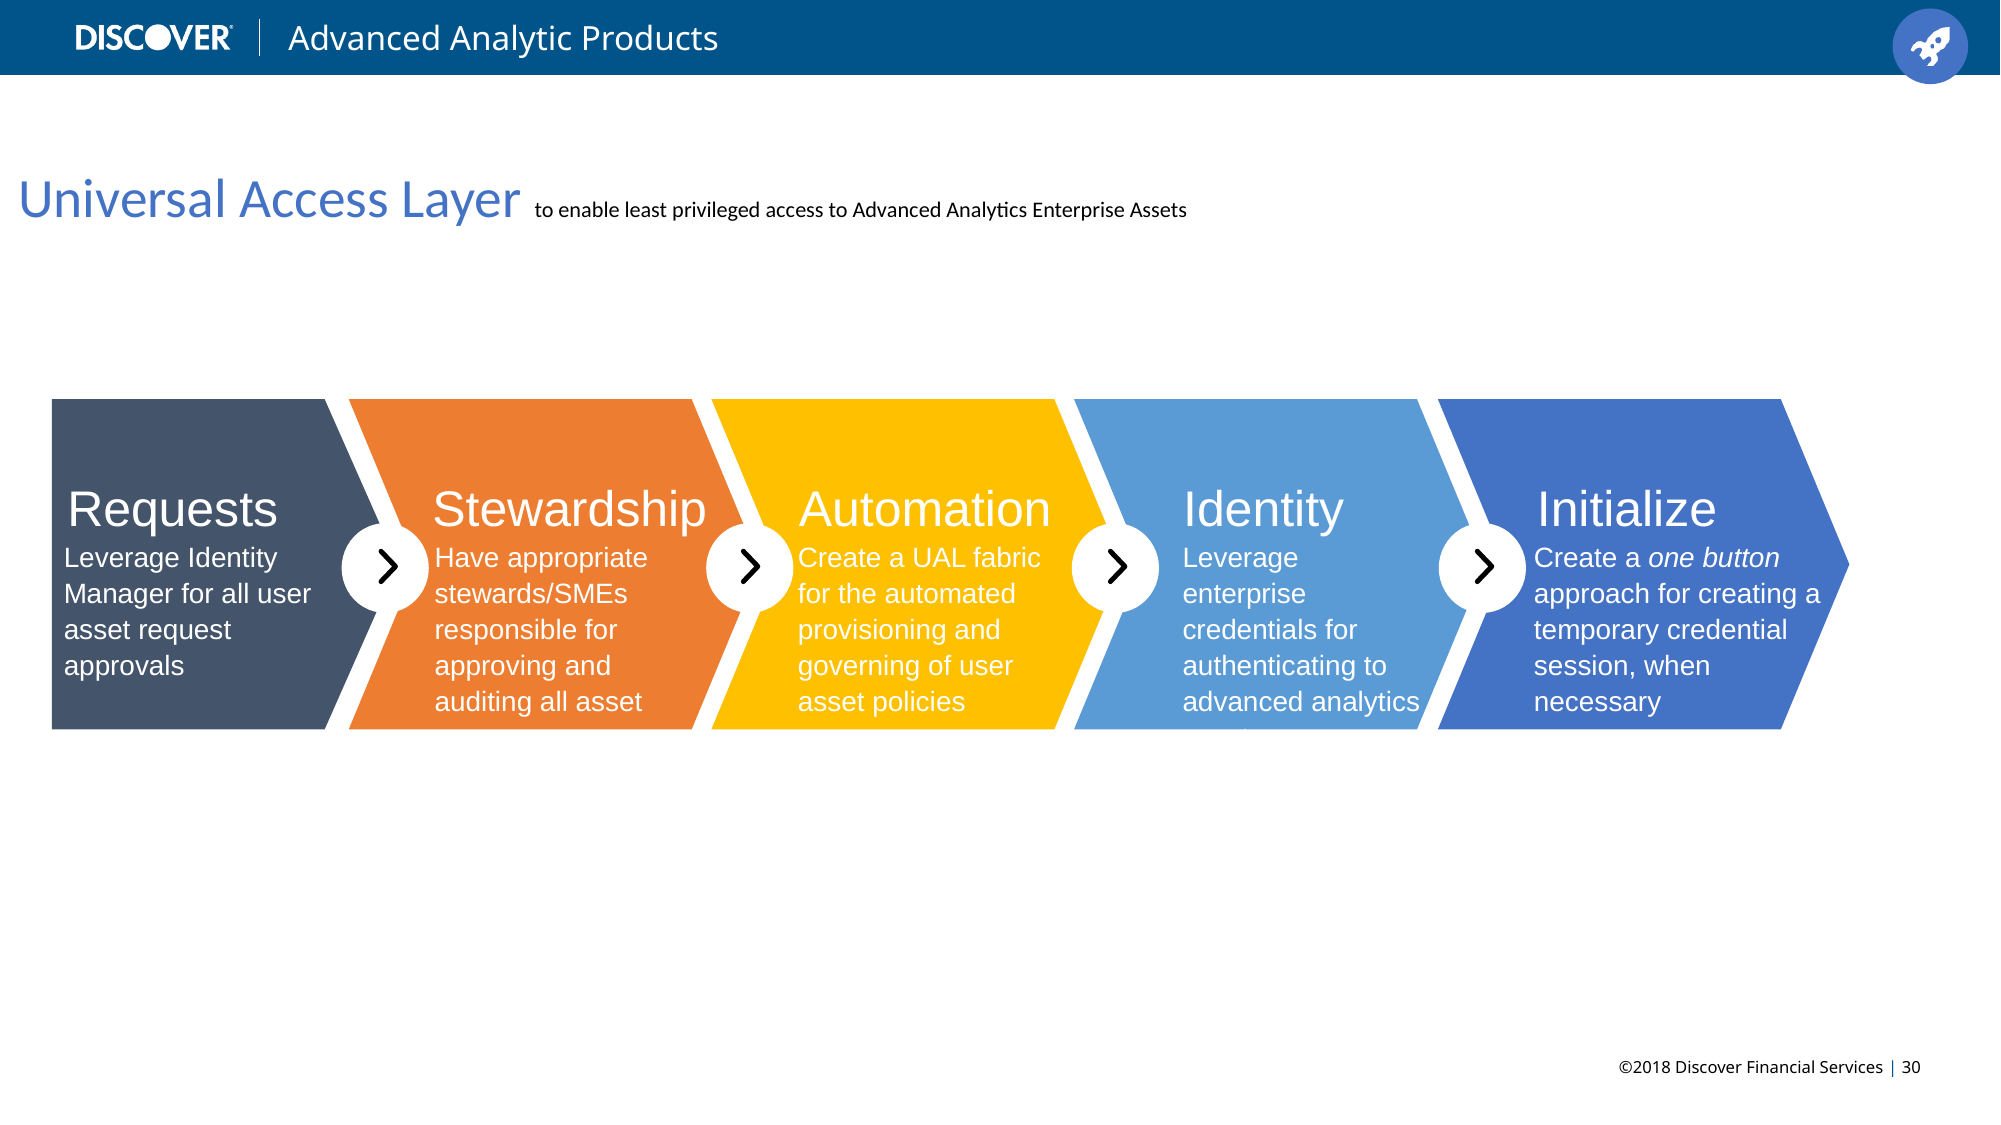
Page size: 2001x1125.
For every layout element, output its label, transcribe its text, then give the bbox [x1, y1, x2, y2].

text_box Universal Access Layer to enable least privileged access to Advanced Analytics Enterprise Assets [3, 154, 1970, 236]
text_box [1892, 8, 1969, 85]
picture [51, 0, 258, 75]
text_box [51, 399, 1863, 730]
